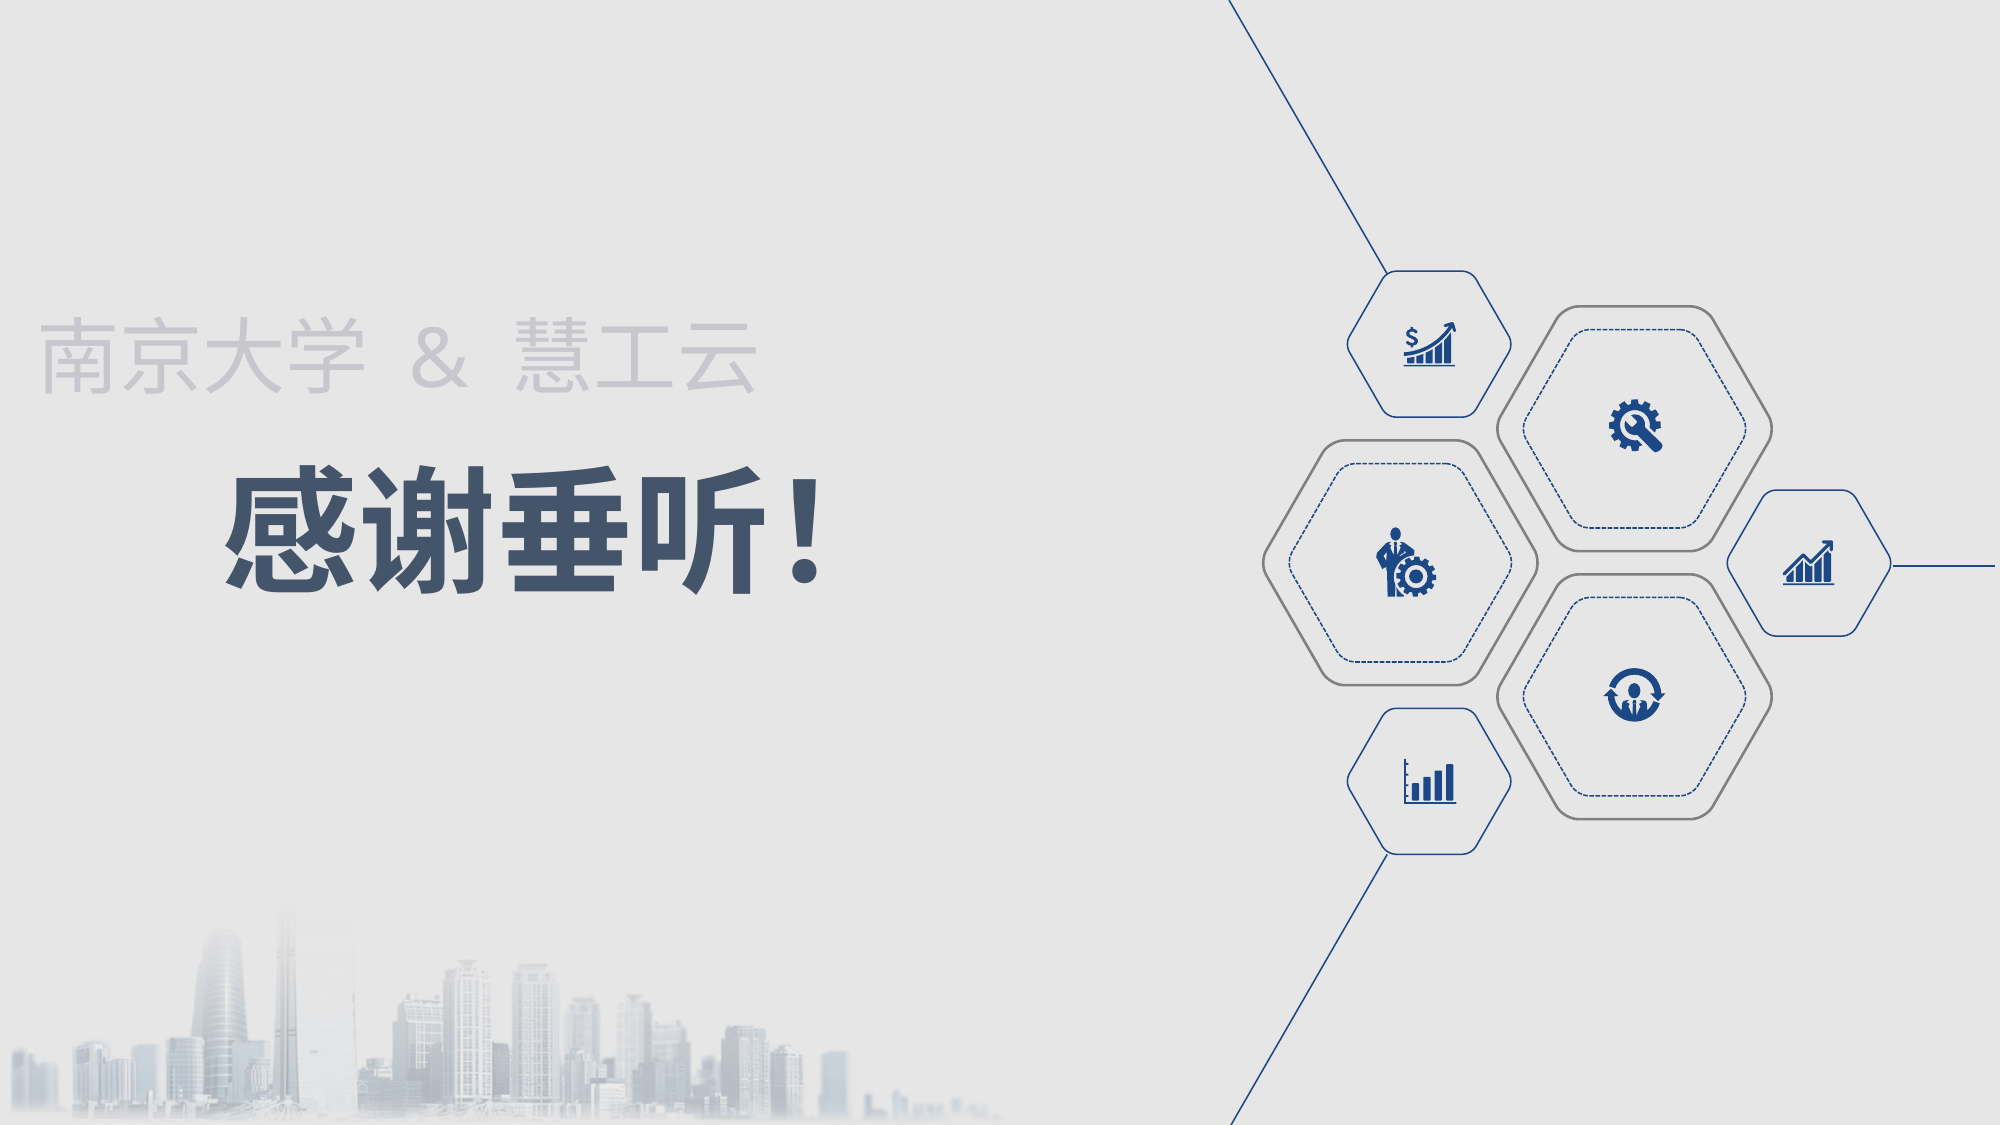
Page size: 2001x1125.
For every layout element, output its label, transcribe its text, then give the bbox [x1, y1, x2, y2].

text_box 感谢垂听！ [206, 438, 967, 618]
text_box [1345, 269, 1506, 420]
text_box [1511, 290, 1758, 557]
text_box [1277, 424, 1506, 702]
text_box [1603, 667, 1666, 722]
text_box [1608, 399, 1663, 453]
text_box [1228, 0, 1388, 275]
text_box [1230, 854, 1388, 1125]
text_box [1782, 540, 1835, 586]
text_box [1403, 321, 1457, 367]
text_box [1345, 709, 1506, 857]
picture [0, 770, 1082, 1124]
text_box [1403, 758, 1457, 805]
text_box [1762, 488, 1893, 639]
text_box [1375, 527, 1437, 597]
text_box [1511, 558, 1758, 836]
text_box 南京大学 & 慧工云 [19, 296, 778, 429]
